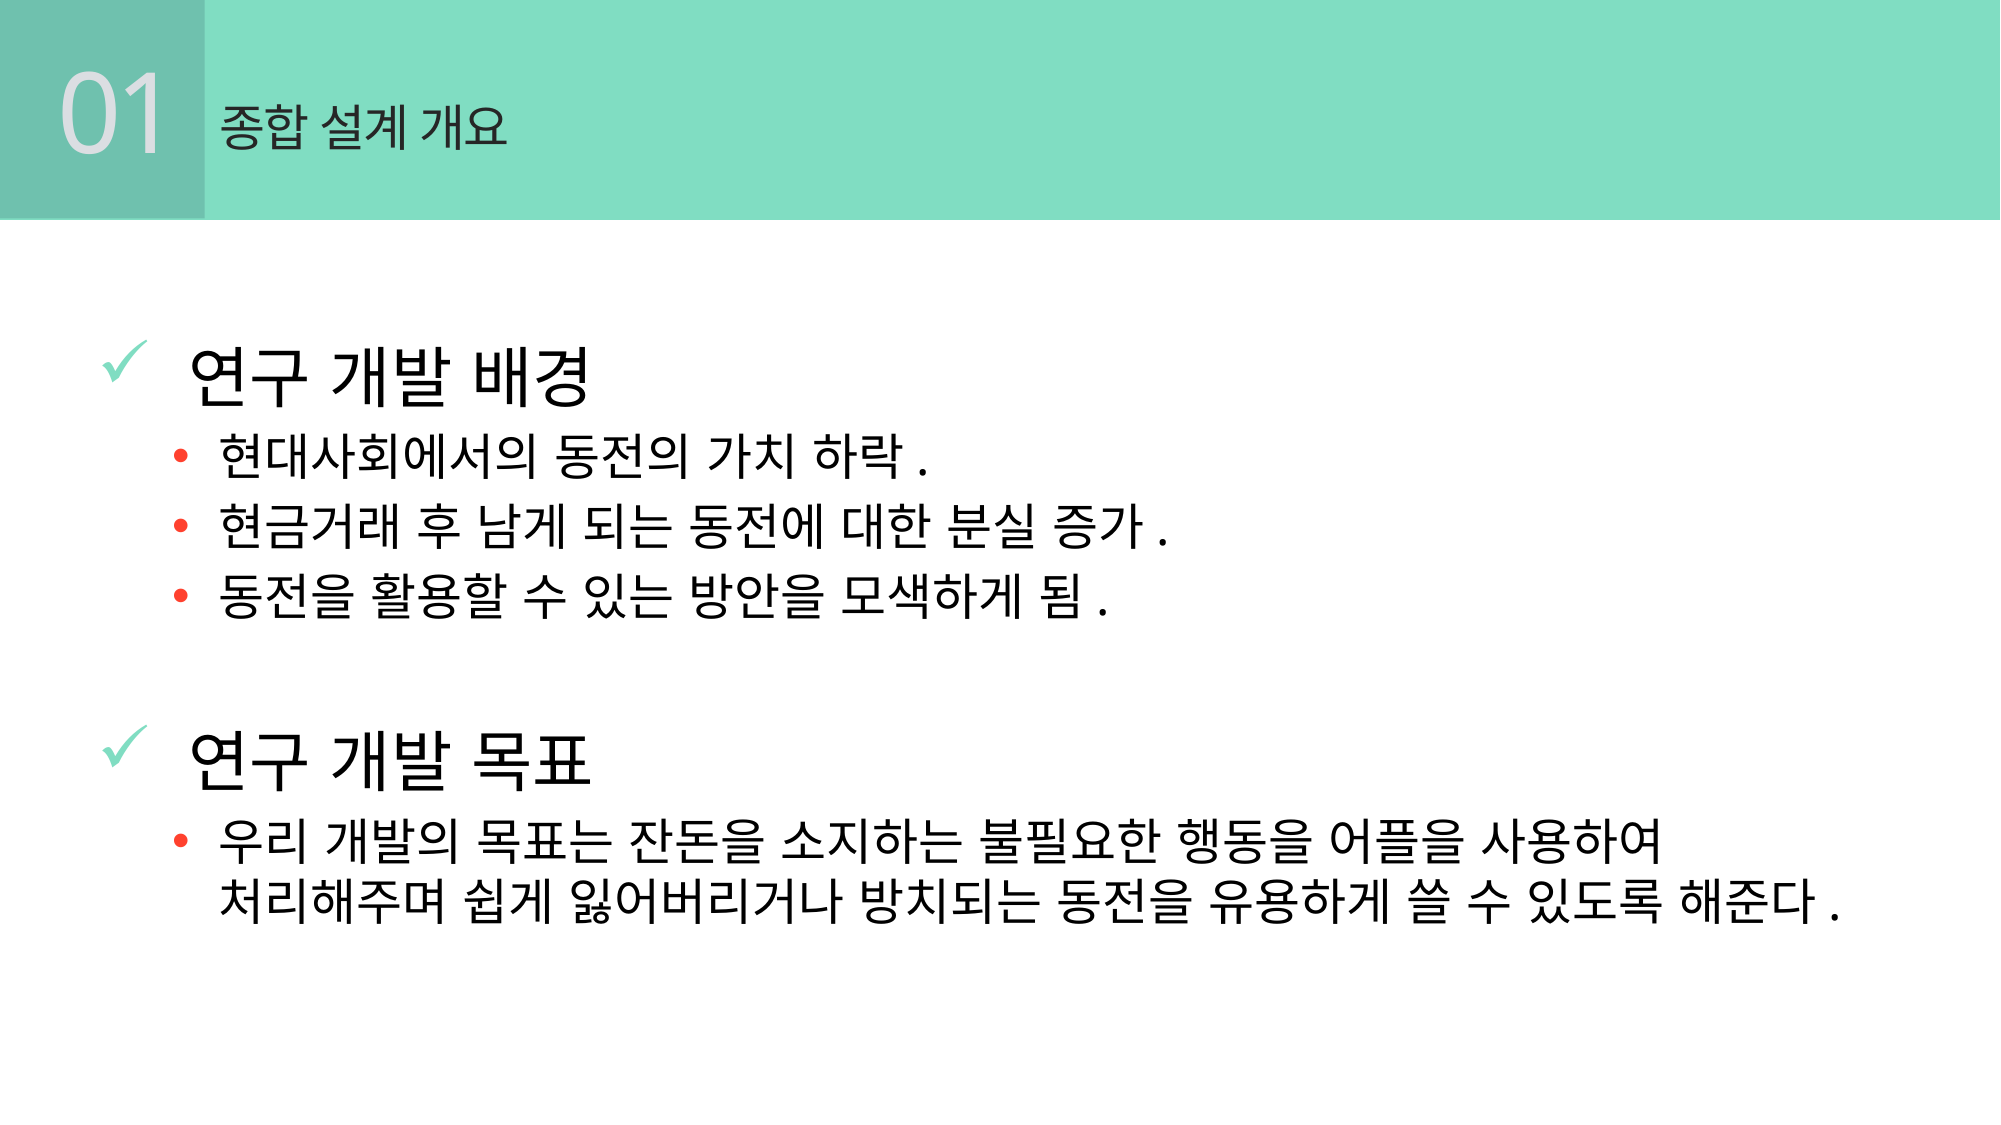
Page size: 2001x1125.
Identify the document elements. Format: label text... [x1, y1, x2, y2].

text_box [0, 0, 207, 220]
list 연구 개발 배경 현대사회에서의 동전의 가치 하락. 현금거래 후 남게 되는 동전에 대한 분실 증가. 동전을 활용할 수 있는 방안을 모색하게 됨. 연구 개발 목표 우리 개발의 목표는 잔돈을 소지하는 불필요한 행동을 어플을 사용하여 처리해주며 쉽게 잃어버리거나 방치되는 동전을 유용하게 쓸 수 있도록 해준다. [82, 234, 1910, 1106]
text_box [0, 0, 2000, 222]
text_box 종합 설계 개요 [207, 89, 1481, 164]
